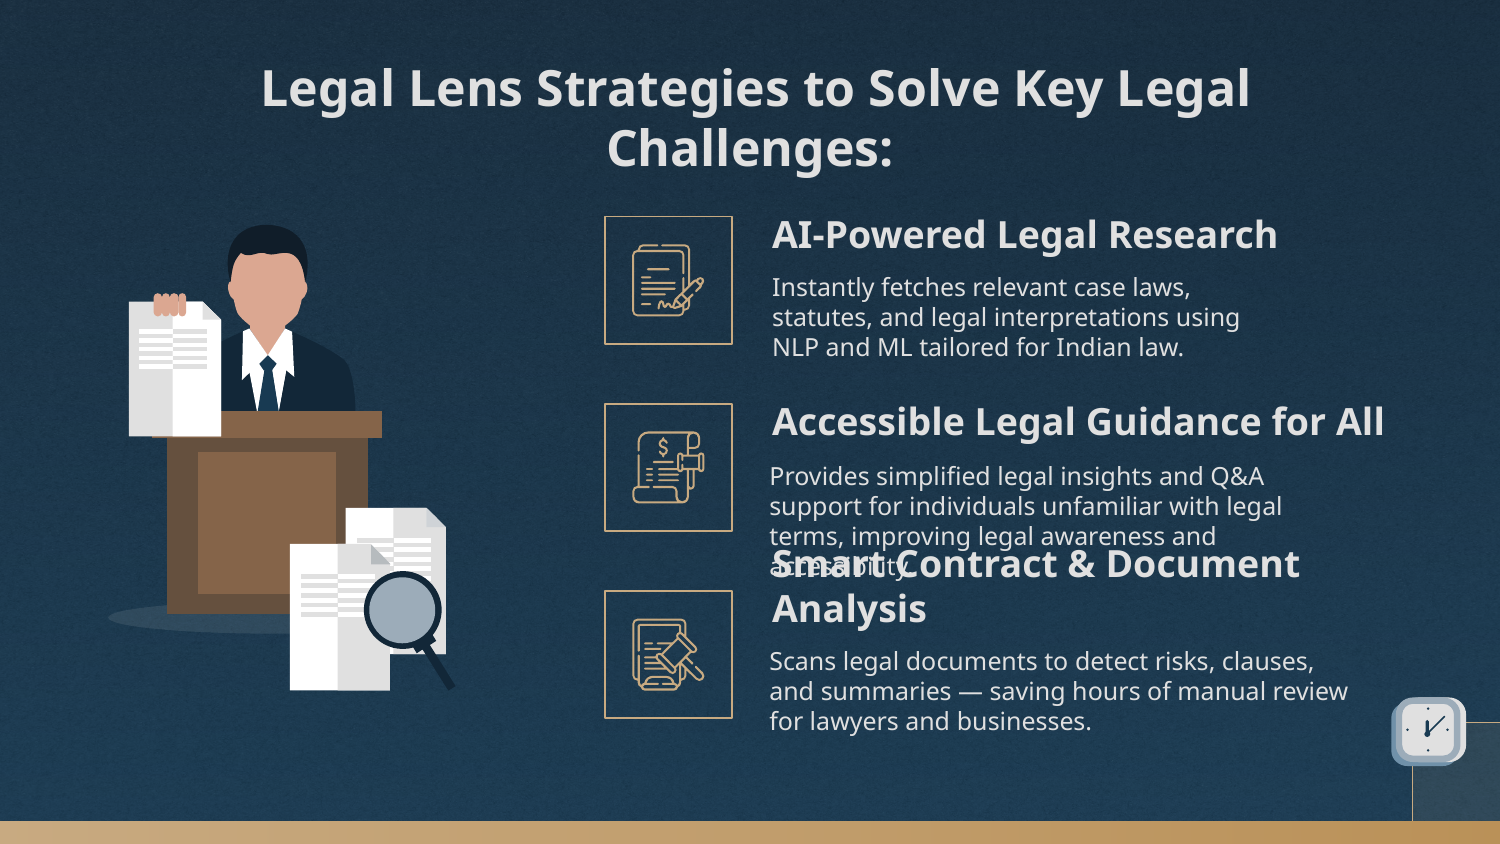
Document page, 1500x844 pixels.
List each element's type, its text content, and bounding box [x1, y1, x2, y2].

title AI-Powered Legal Research [757, 206, 1327, 271]
subtitle Provides simplified legal insights and Q&A support for individuals unfamiliar with legal terms, improving legal awareness and accessibility. [729, 445, 1355, 579]
title Accessible Legal Guidance for All [757, 393, 1471, 458]
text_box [107, 221, 456, 691]
text_box [604, 403, 732, 532]
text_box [632, 431, 705, 504]
title Legal Lens Strategies to Solve Key Legal Challenges: [118, 41, 1382, 136]
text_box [632, 618, 705, 691]
text_box [604, 590, 732, 719]
text_box [604, 216, 732, 344]
title Smart Contract & Document Analysis [757, 580, 1471, 645]
subtitle Scans legal documents to detect risks, clauses, and summaries — saving hours of manual review for lawyers and businesses. [732, 630, 1375, 715]
subtitle Instantly fetches relevant case laws, statutes, and legal interpretations using NLP and ML tailored for Indian law. [732, 256, 1302, 372]
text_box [631, 243, 705, 317]
